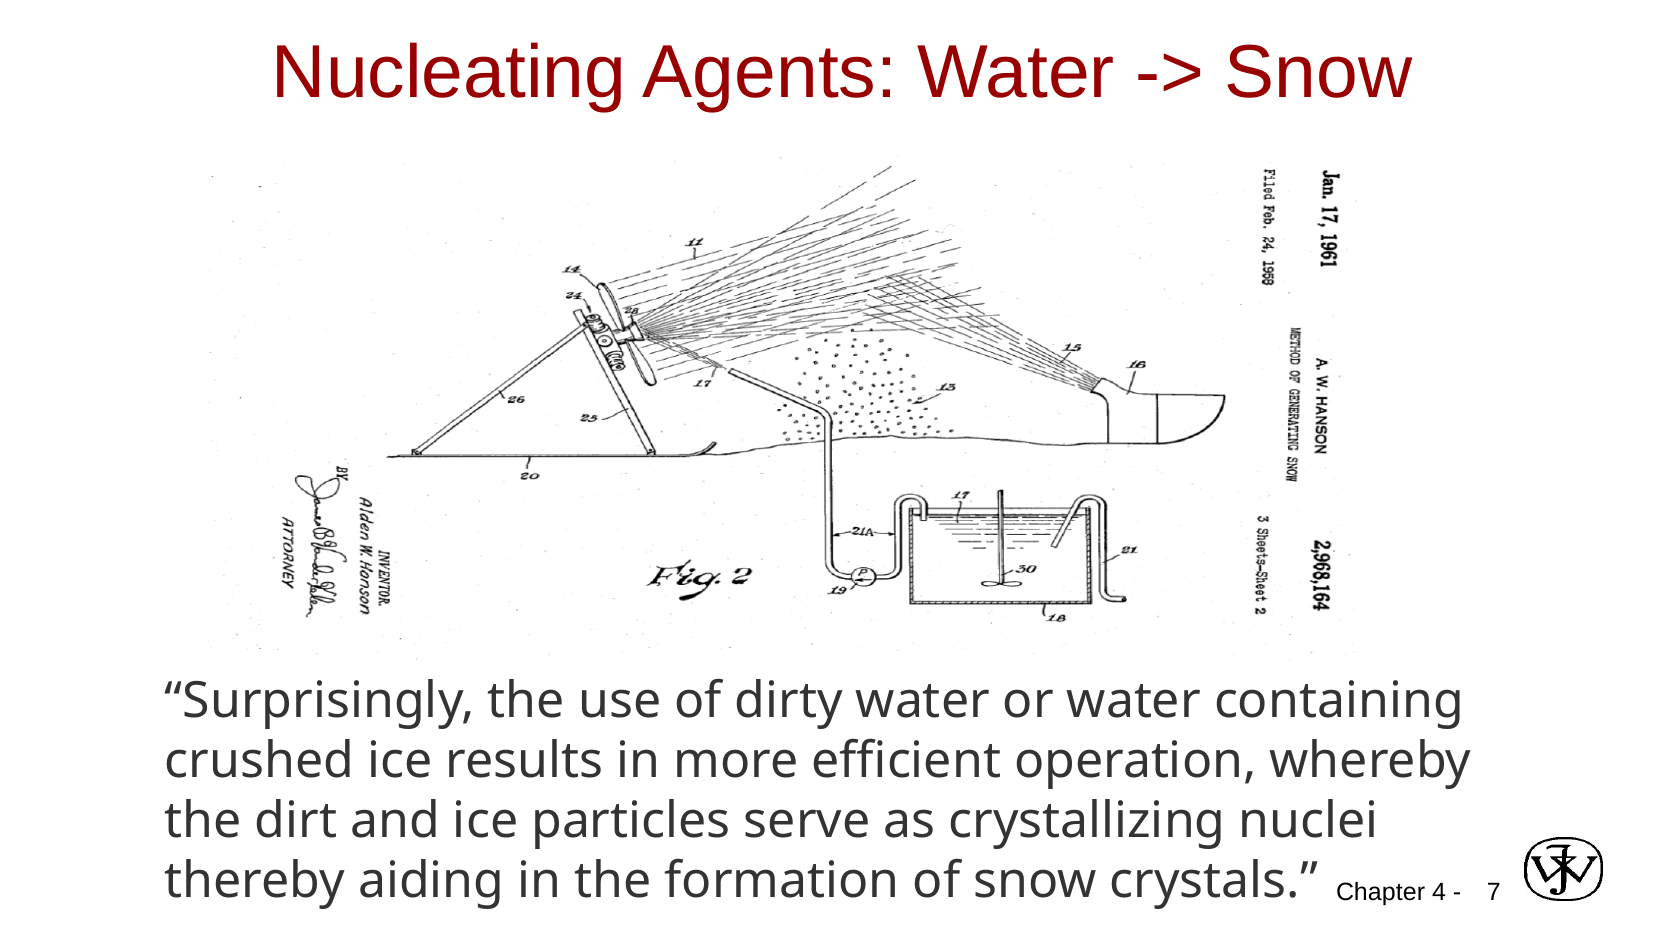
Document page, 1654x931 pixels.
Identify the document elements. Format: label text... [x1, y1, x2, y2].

picture [1524, 837, 1603, 901]
picture [209, 0, 1358, 931]
text_box <number> [1494, 868, 1601, 917]
text_box “Surprisingly, the use of dirty water or water containing crushed ice results in more efficient operation, whereby the dirt and ice particles serve as crystallizing nuclei thereby aiding in the formation of snow crystals.” [150, 660, 524, 931]
text_box “Surprisingly, the use of dirty water or water containing crushed ice results in more efficient operation, whereby the dirt and ice particles serve as crystallizing nuclei thereby aiding in the formation of snow crystals.” [1040, 660, 1494, 931]
text_box Nucleating Agents: Water -> Snow [1040, 21, 1601, 115]
text_box Nucleating Agents: Water -> Snow [84, 21, 524, 115]
